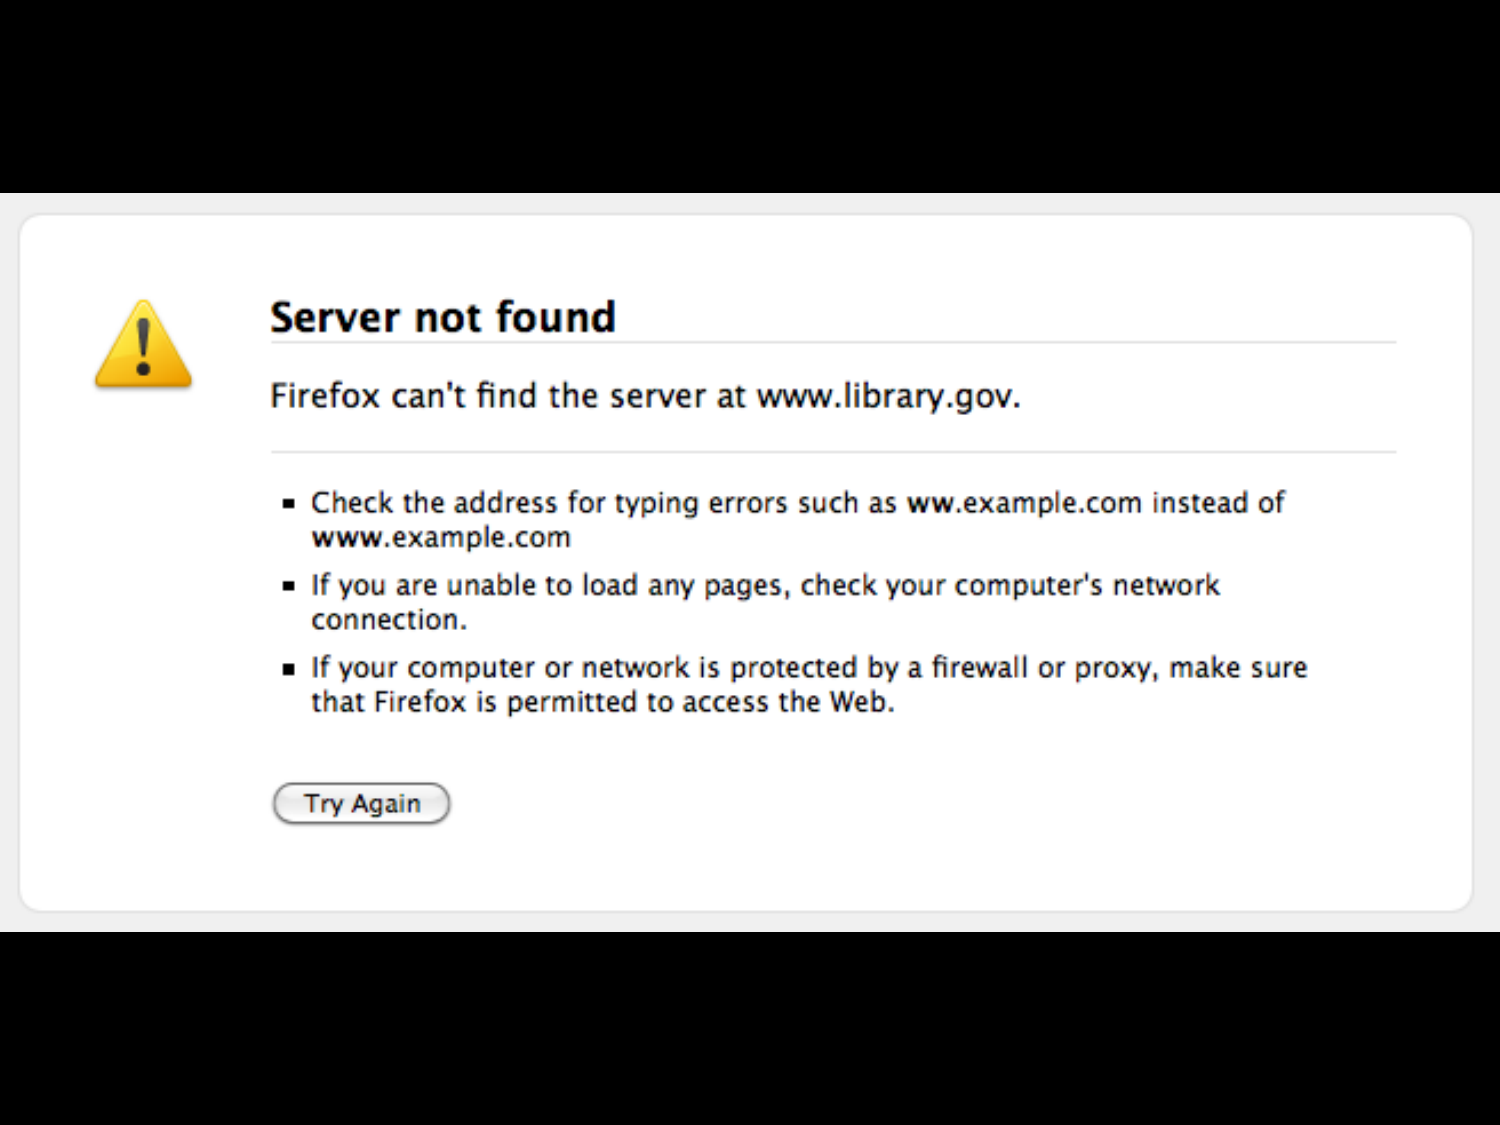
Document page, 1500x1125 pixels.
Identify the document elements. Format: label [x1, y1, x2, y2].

picture [0, 192, 1500, 932]
